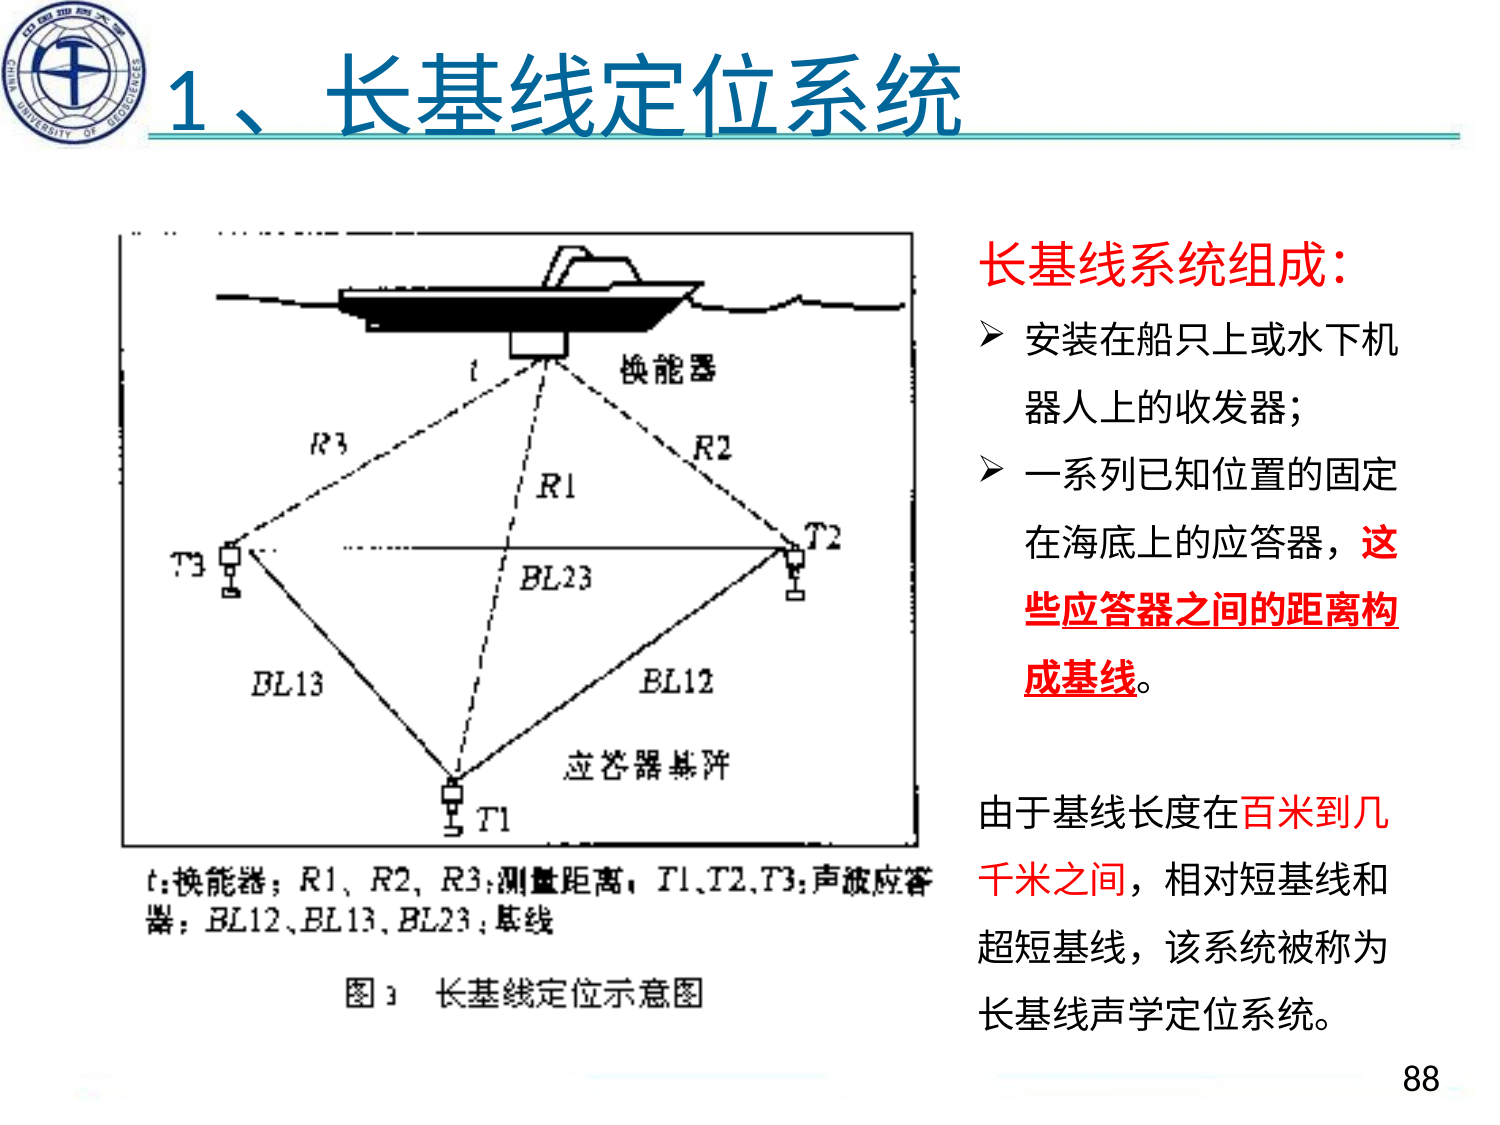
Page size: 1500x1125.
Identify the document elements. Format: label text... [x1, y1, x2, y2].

title 1、长基线定位系统 [147, 31, 1423, 138]
text_box 88 [1387, 1046, 1500, 1125]
picture [0, 0, 1500, 1125]
text_box 长基线系统组成： 安装在船只上或水下机器人上的收发器； 一系列已知位置的固定在海底上的应答器，这些应答器之间的距离构成基线。 由于基线长度在百米到几千米之间，相对短基线和超短基线，该系统被称为长基线声学定位系统。 [962, 196, 1436, 1044]
